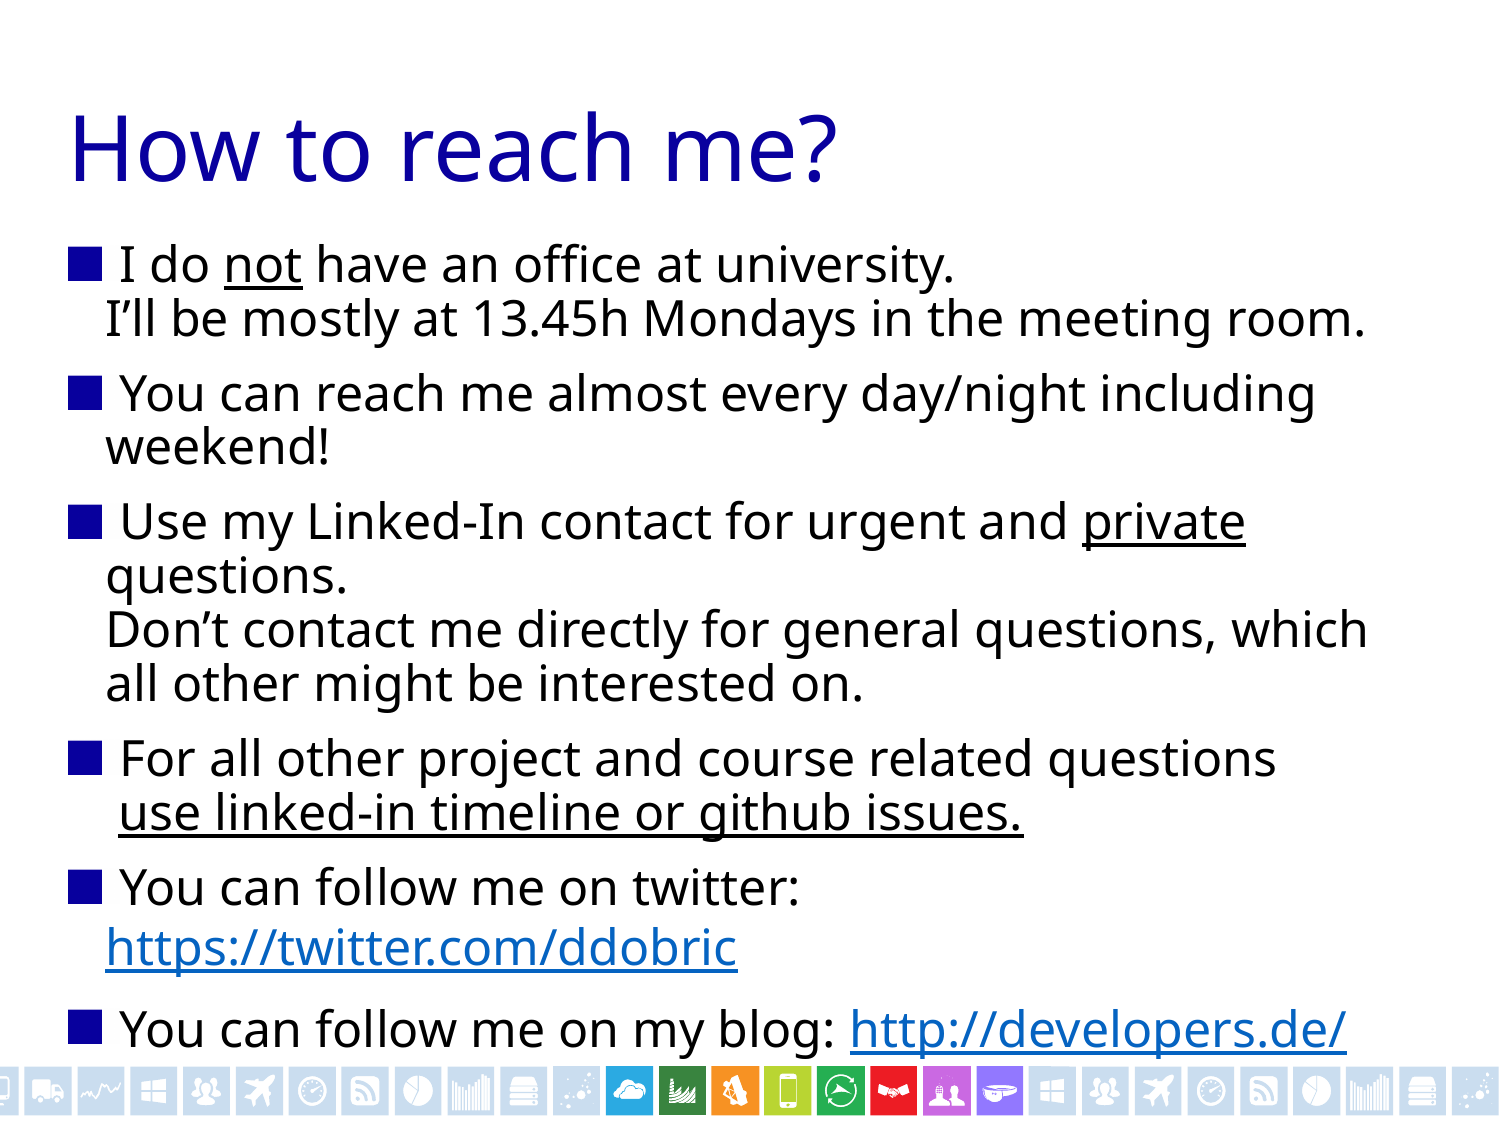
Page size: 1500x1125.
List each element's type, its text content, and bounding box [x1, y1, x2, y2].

list I do not have an office at university. I’ll be mostly at 13.45h Mondays in the meeting room. You can reach me almost every day/night including weekend! Use my Linked-In contact for urgent and private questions. Don’t contact me directly for general questions, which all other might be interested on. For all other project and course related questions use linked-in timeline or github issues. You can follow me on twitter: https://twitter.com/ddobric You can follow me on my blog: http://developers.de/ [53, 231, 1433, 910]
picture [67, 868, 120, 904]
picture [67, 1008, 120, 1044]
title How to reach me? [53, 94, 1347, 202]
picture [67, 374, 120, 410]
picture [67, 739, 120, 775]
picture [67, 245, 120, 281]
picture [67, 503, 120, 539]
